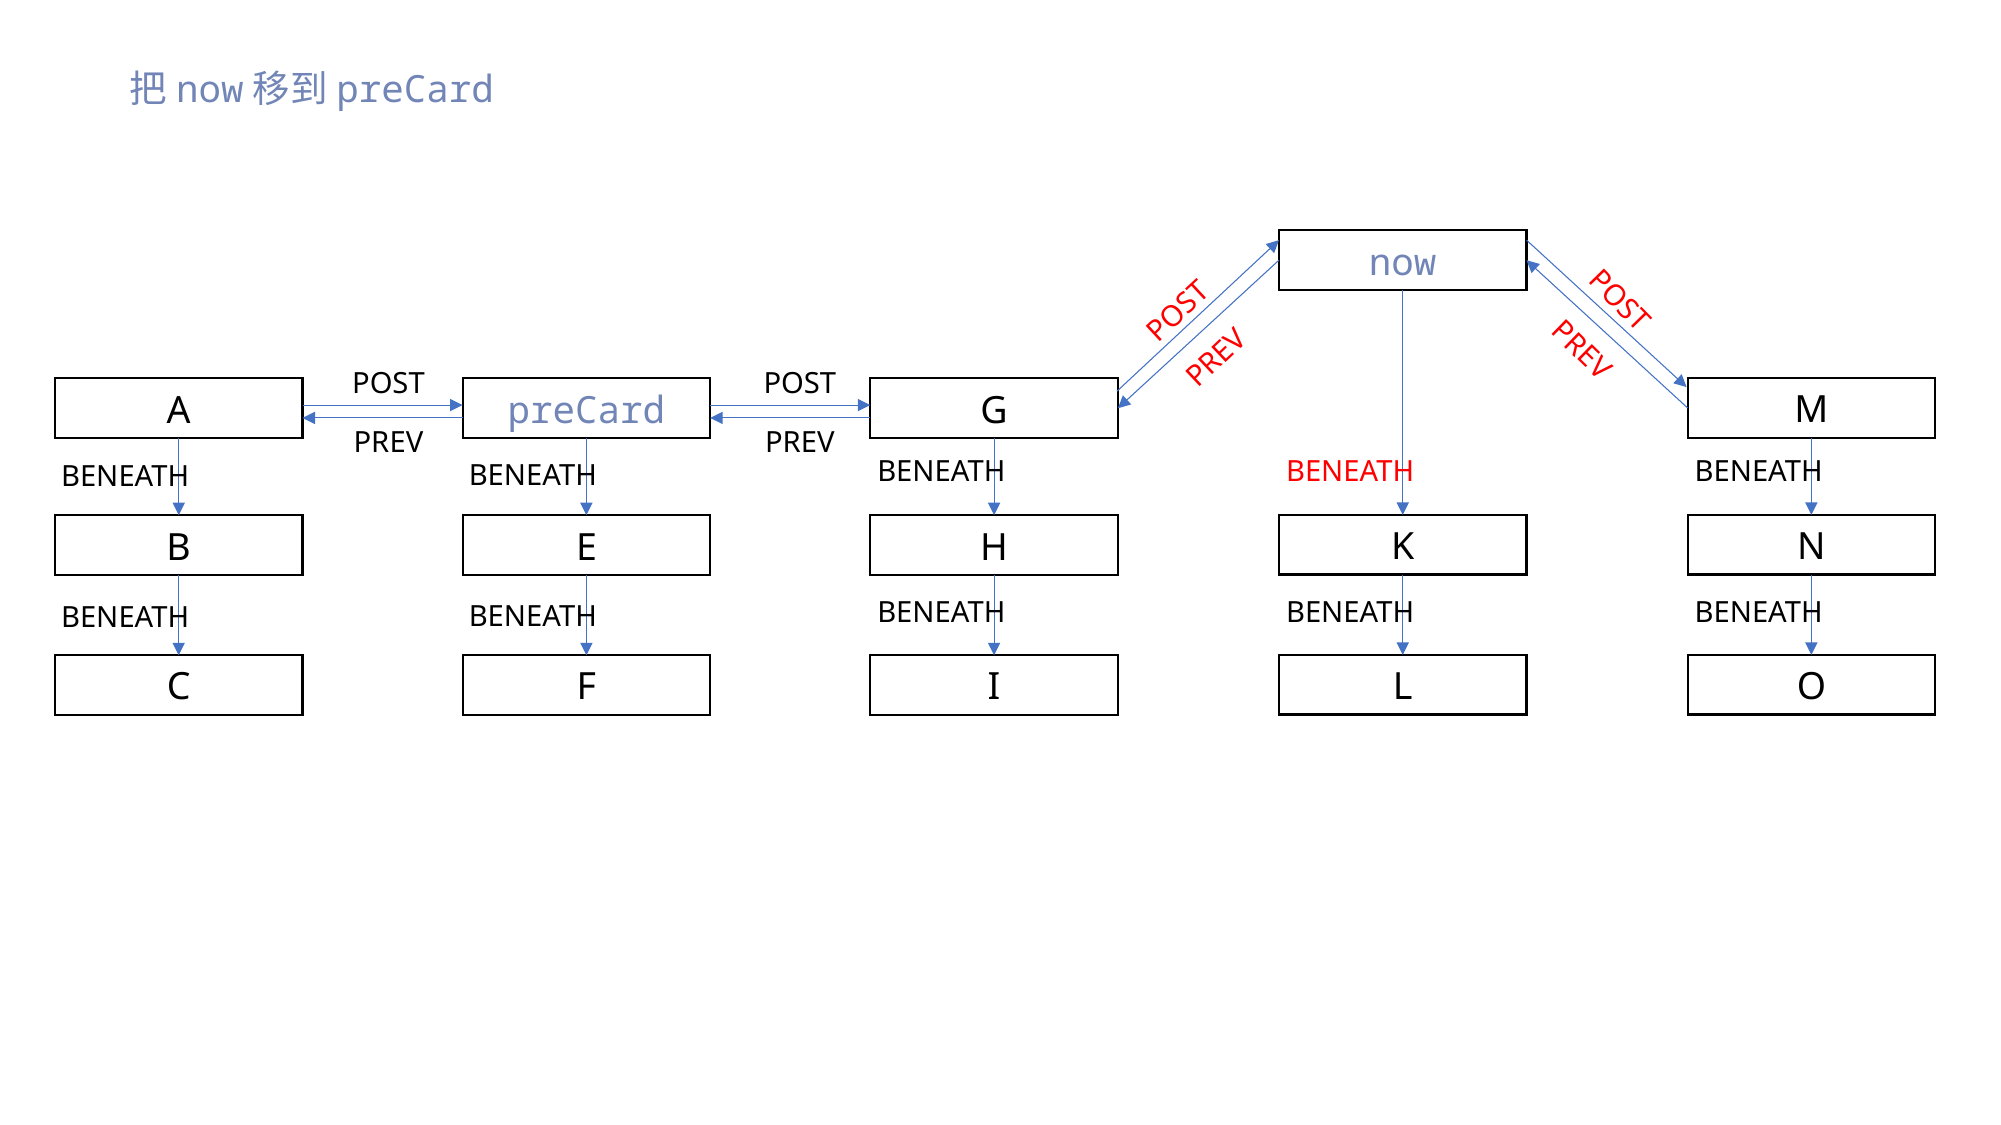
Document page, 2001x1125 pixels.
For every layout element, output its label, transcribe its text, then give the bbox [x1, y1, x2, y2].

text_box BENEATH [587, 590, 641, 640]
text_box BENEATH [587, 448, 641, 499]
text_box BENEATH [179, 450, 234, 500]
text_box BENEATH [1403, 586, 1459, 636]
text_box K [1278, 514, 1528, 576]
text_box BENEATH [1679, 444, 1811, 495]
text_box F [462, 654, 711, 716]
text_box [1526, 260, 1688, 411]
text_box BENEATH [862, 445, 994, 495]
text_box BENEATH [179, 591, 234, 641]
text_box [1117, 392, 1279, 411]
text_box BENEATH [862, 586, 994, 637]
text_box BENEATH [46, 591, 178, 641]
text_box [1526, 240, 1687, 388]
text_box BENEATH [1812, 586, 1867, 636]
text_box BENEATH [1812, 444, 1867, 495]
text_box PREV [338, 418, 453, 466]
text_box BENEATH [453, 590, 586, 640]
text_box preCard [462, 377, 711, 439]
text_box O [1687, 654, 1936, 716]
text_box E [462, 514, 711, 576]
text_box M [1687, 377, 1936, 439]
text_box BENEATH [1679, 586, 1811, 636]
text_box POST [748, 356, 863, 404]
text_box BENEATH [995, 445, 1050, 495]
text_box BENEATH [46, 450, 178, 500]
text_box POST [337, 356, 451, 404]
text_box C [54, 654, 304, 716]
text_box H [869, 514, 1119, 576]
text_box now [1278, 229, 1528, 291]
text_box BENEATH [995, 586, 1050, 637]
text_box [1116, 240, 1279, 392]
text_box BENEATH [1403, 444, 1459, 495]
text_box 把now移到preCard [114, 57, 1115, 118]
text_box B [54, 514, 304, 576]
text_box I [869, 654, 1119, 716]
text_box L [1278, 654, 1528, 716]
text_box A [54, 377, 304, 439]
text_box G [869, 377, 1119, 439]
text_box PREV [750, 418, 864, 466]
text_box BENEATH [1271, 444, 1402, 495]
text_box BENEATH [453, 448, 586, 499]
text_box N [1687, 514, 1936, 576]
text_box BENEATH [1271, 586, 1402, 636]
